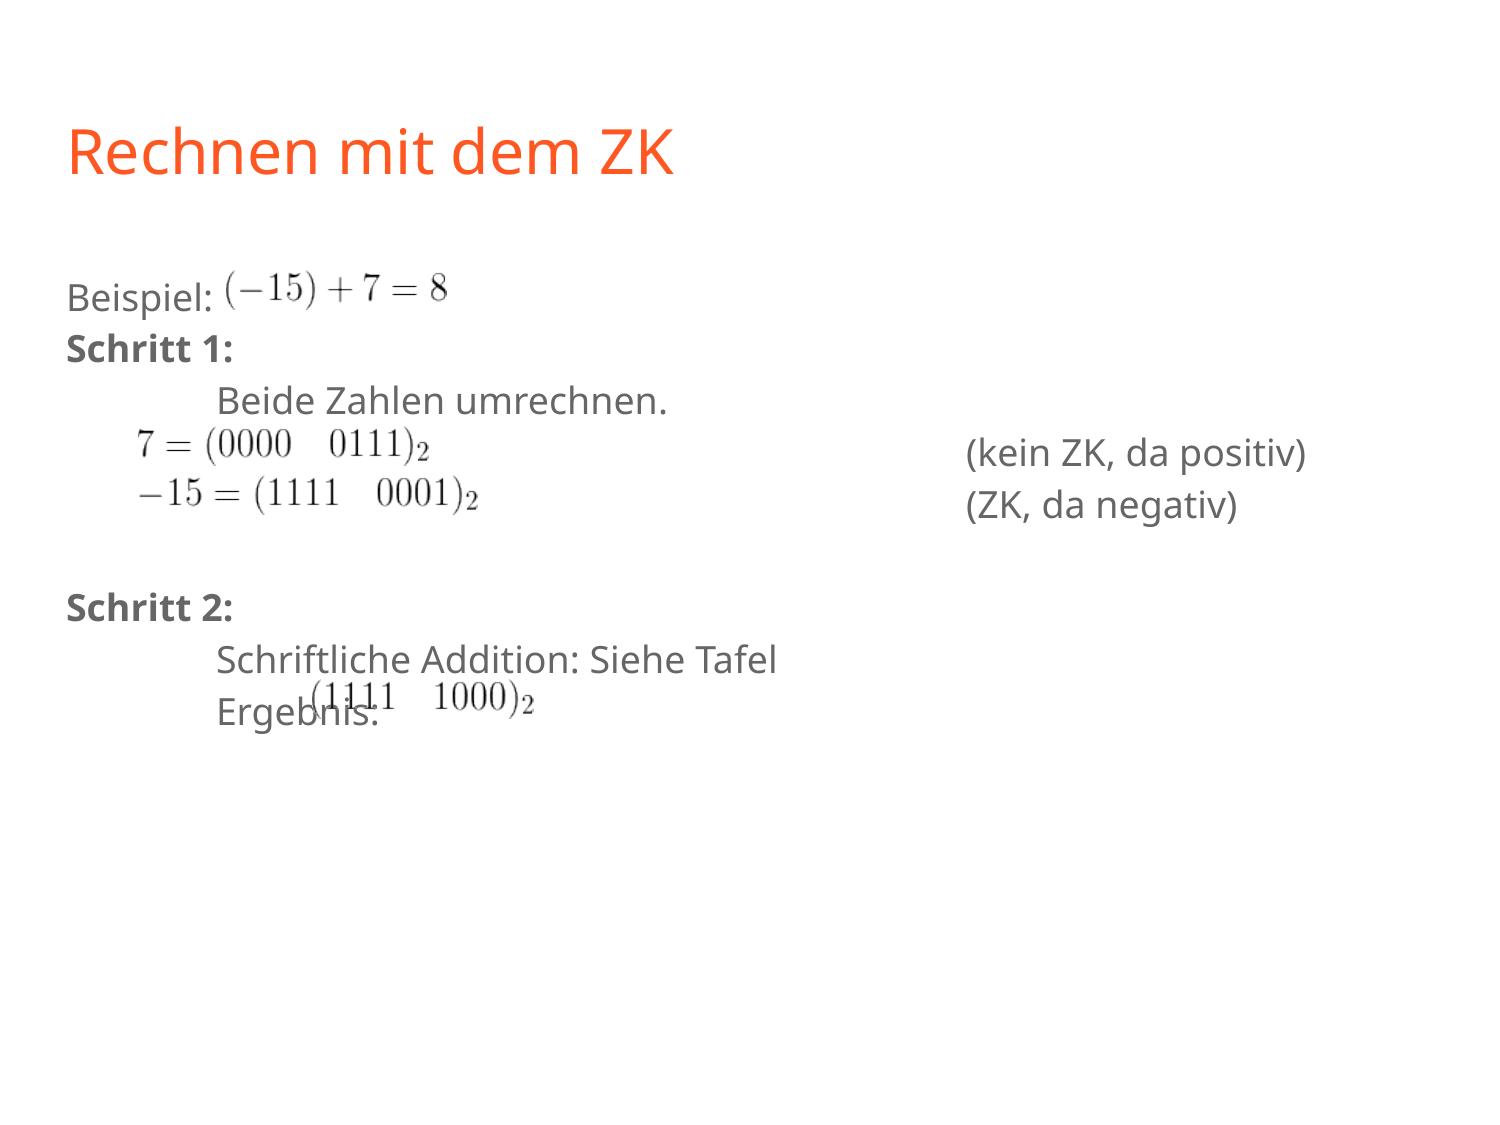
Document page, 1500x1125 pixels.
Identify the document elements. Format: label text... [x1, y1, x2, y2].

picture [225, 270, 447, 311]
list Beispiel: Schritt 1: Beide Zahlen umrechnen. (kein ZK, da positiv) (ZK, da negativ) Schritt 2: Schriftliche Addition: Siehe Tafel Ergebnis: [51, 252, 1449, 1000]
picture [137, 475, 478, 515]
picture [311, 679, 535, 719]
title Rechnen mit dem ZK [51, 97, 1449, 223]
picture [137, 426, 430, 466]
